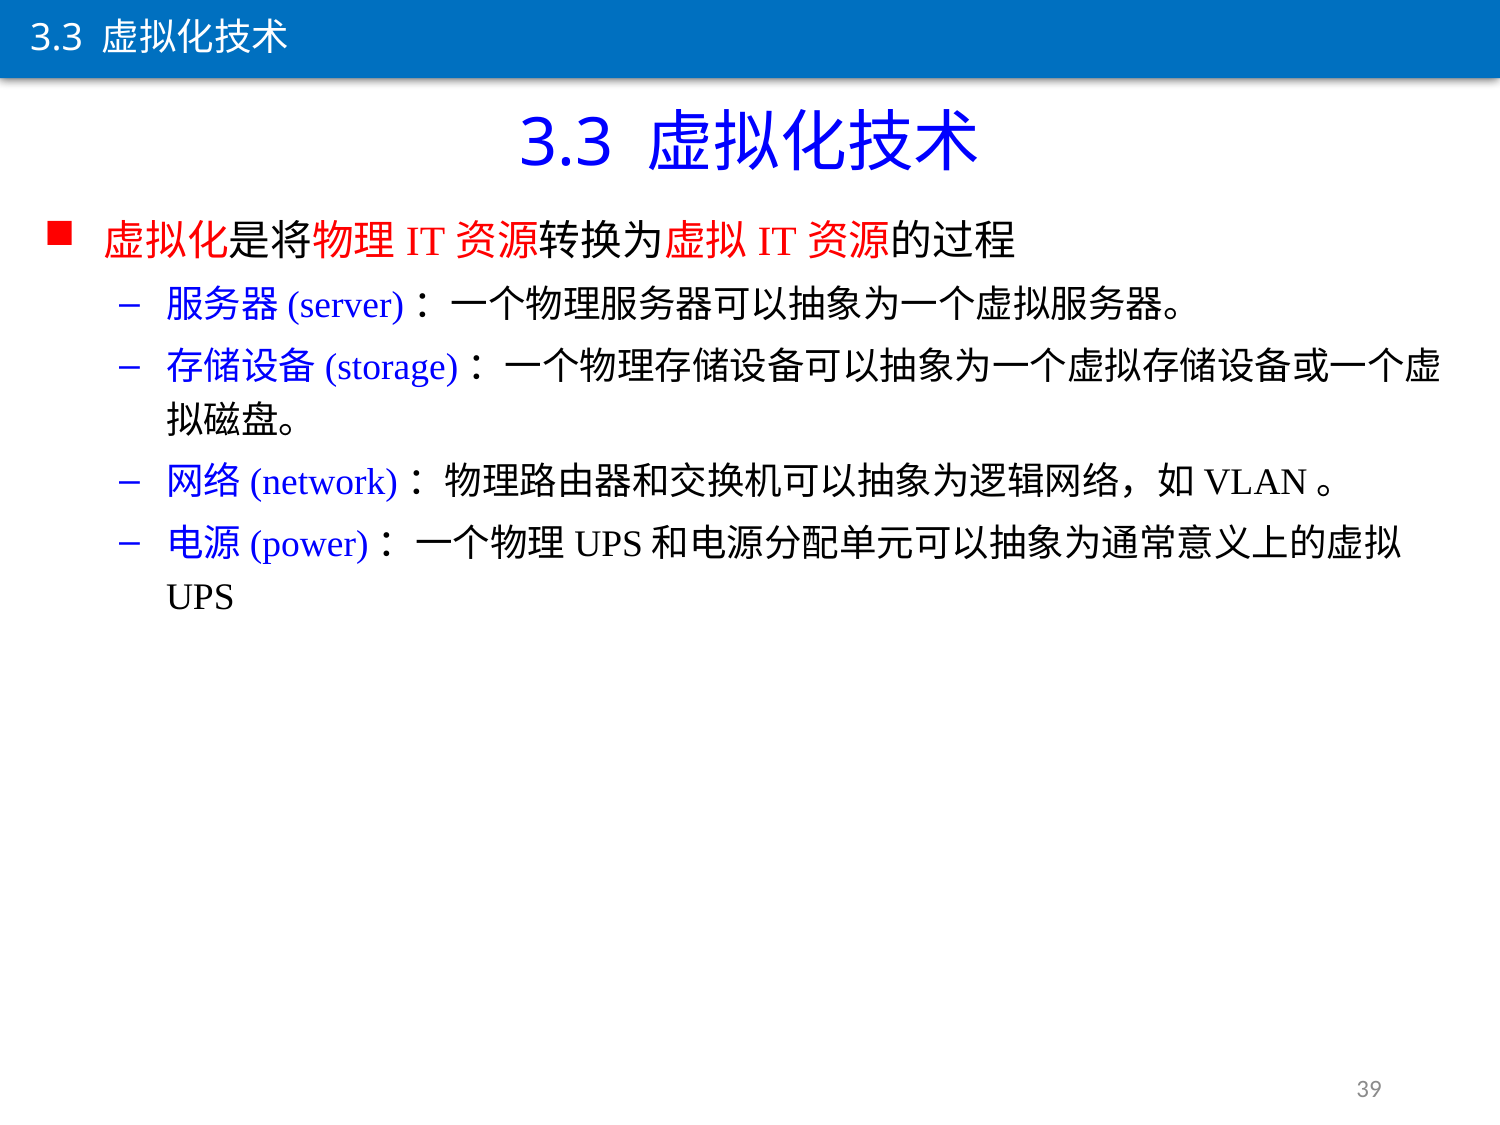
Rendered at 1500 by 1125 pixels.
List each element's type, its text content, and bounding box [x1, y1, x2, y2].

slide_number 39 [1059, 1057, 1397, 1118]
text_box [0, 0, 1500, 79]
text_box 虚拟化是将物理IT资源转换为虚拟IT资源的过程 服务器(server)：一个物理服务器可以抽象为一个虚拟服务器。 存储设备(storage)：一个物理存储设备可以抽象为一个虚拟存储设备或一个虚拟磁盘。 网络(network)：物理路由器和交换机可以抽象为逻辑网络，如VLAN。 电源(power)：一个物理UPS和电源分配单元可以抽象为通常意义上的虚拟UPS [29, 196, 1459, 625]
text_box 3.3 虚拟化技术 [15, 5, 305, 66]
text_box 3.3 虚拟化技术 [0, 91, 1500, 187]
